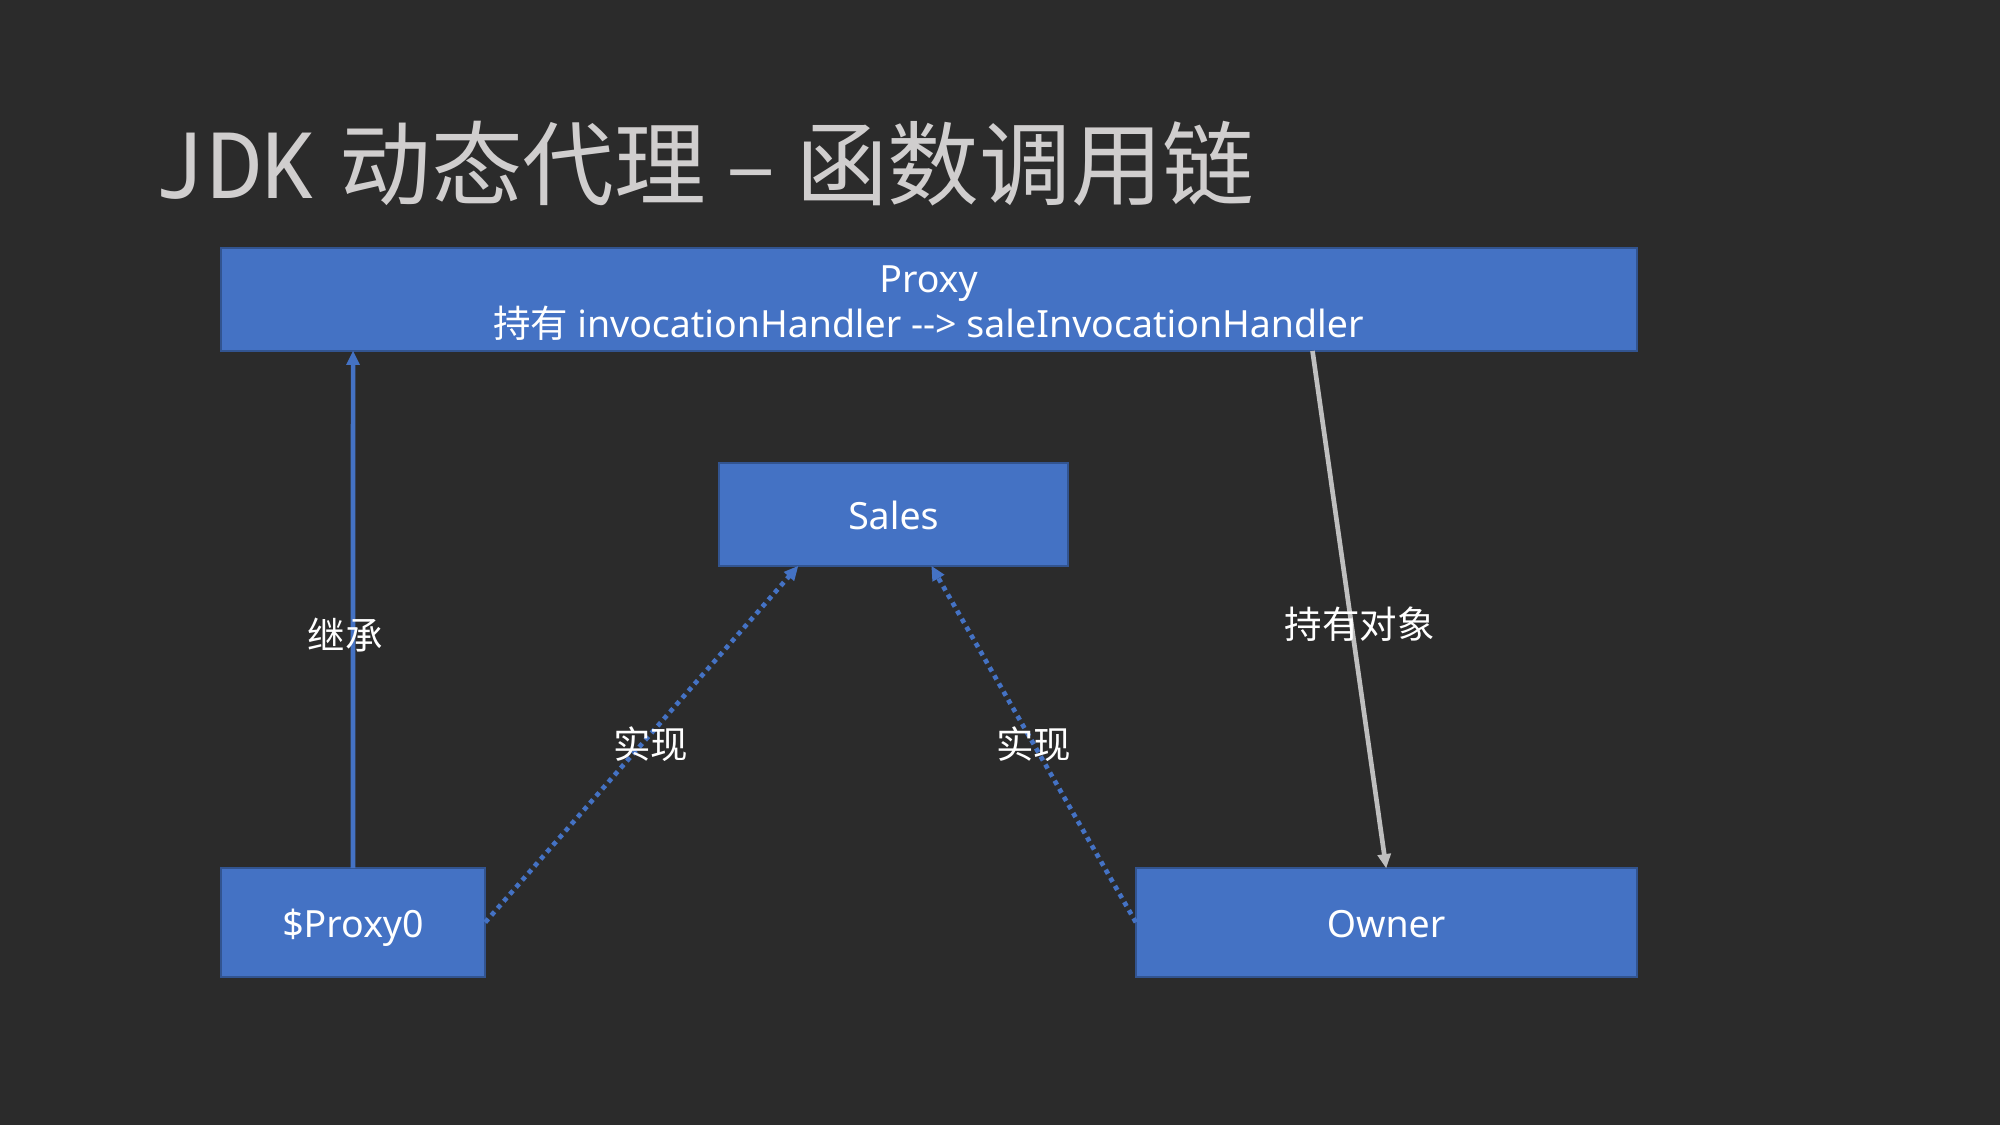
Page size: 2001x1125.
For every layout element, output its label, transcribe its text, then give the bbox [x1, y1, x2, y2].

text_box 持有对象 [1270, 594, 1312, 654]
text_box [485, 566, 799, 923]
text_box Owner [1135, 867, 1638, 978]
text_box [931, 566, 1136, 923]
text_box 持有对象 [1387, 594, 1450, 654]
text_box Sales [718, 462, 1069, 567]
text_box $Proxy0 [220, 867, 486, 978]
text_box Proxy 持有invocationHandler --> saleInvocationHandler [220, 247, 1638, 352]
text_box 继承 [354, 604, 398, 665]
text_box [1312, 350, 1387, 868]
title JDK动态代理 – 函数调用链 [137, 59, 1863, 278]
text_box 继承 [292, 604, 352, 665]
